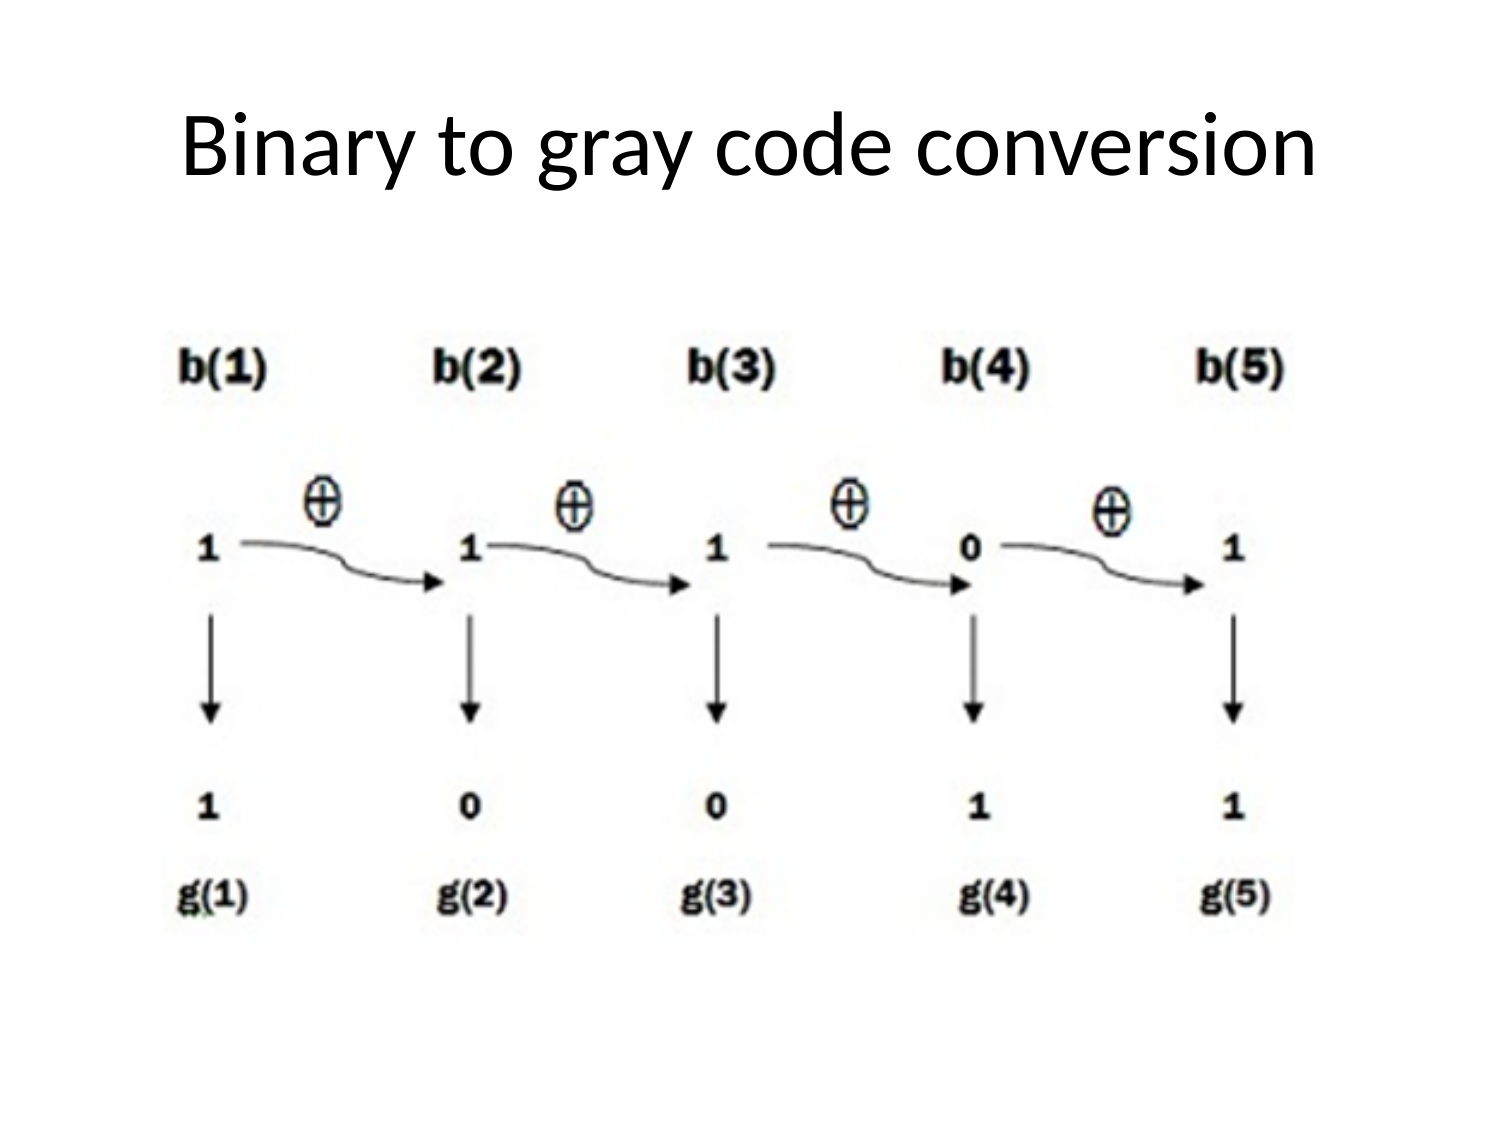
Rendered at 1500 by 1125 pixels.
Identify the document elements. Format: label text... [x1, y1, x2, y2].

picture [159, 324, 1294, 944]
title Binary to gray code conversion [75, 45, 1425, 233]
